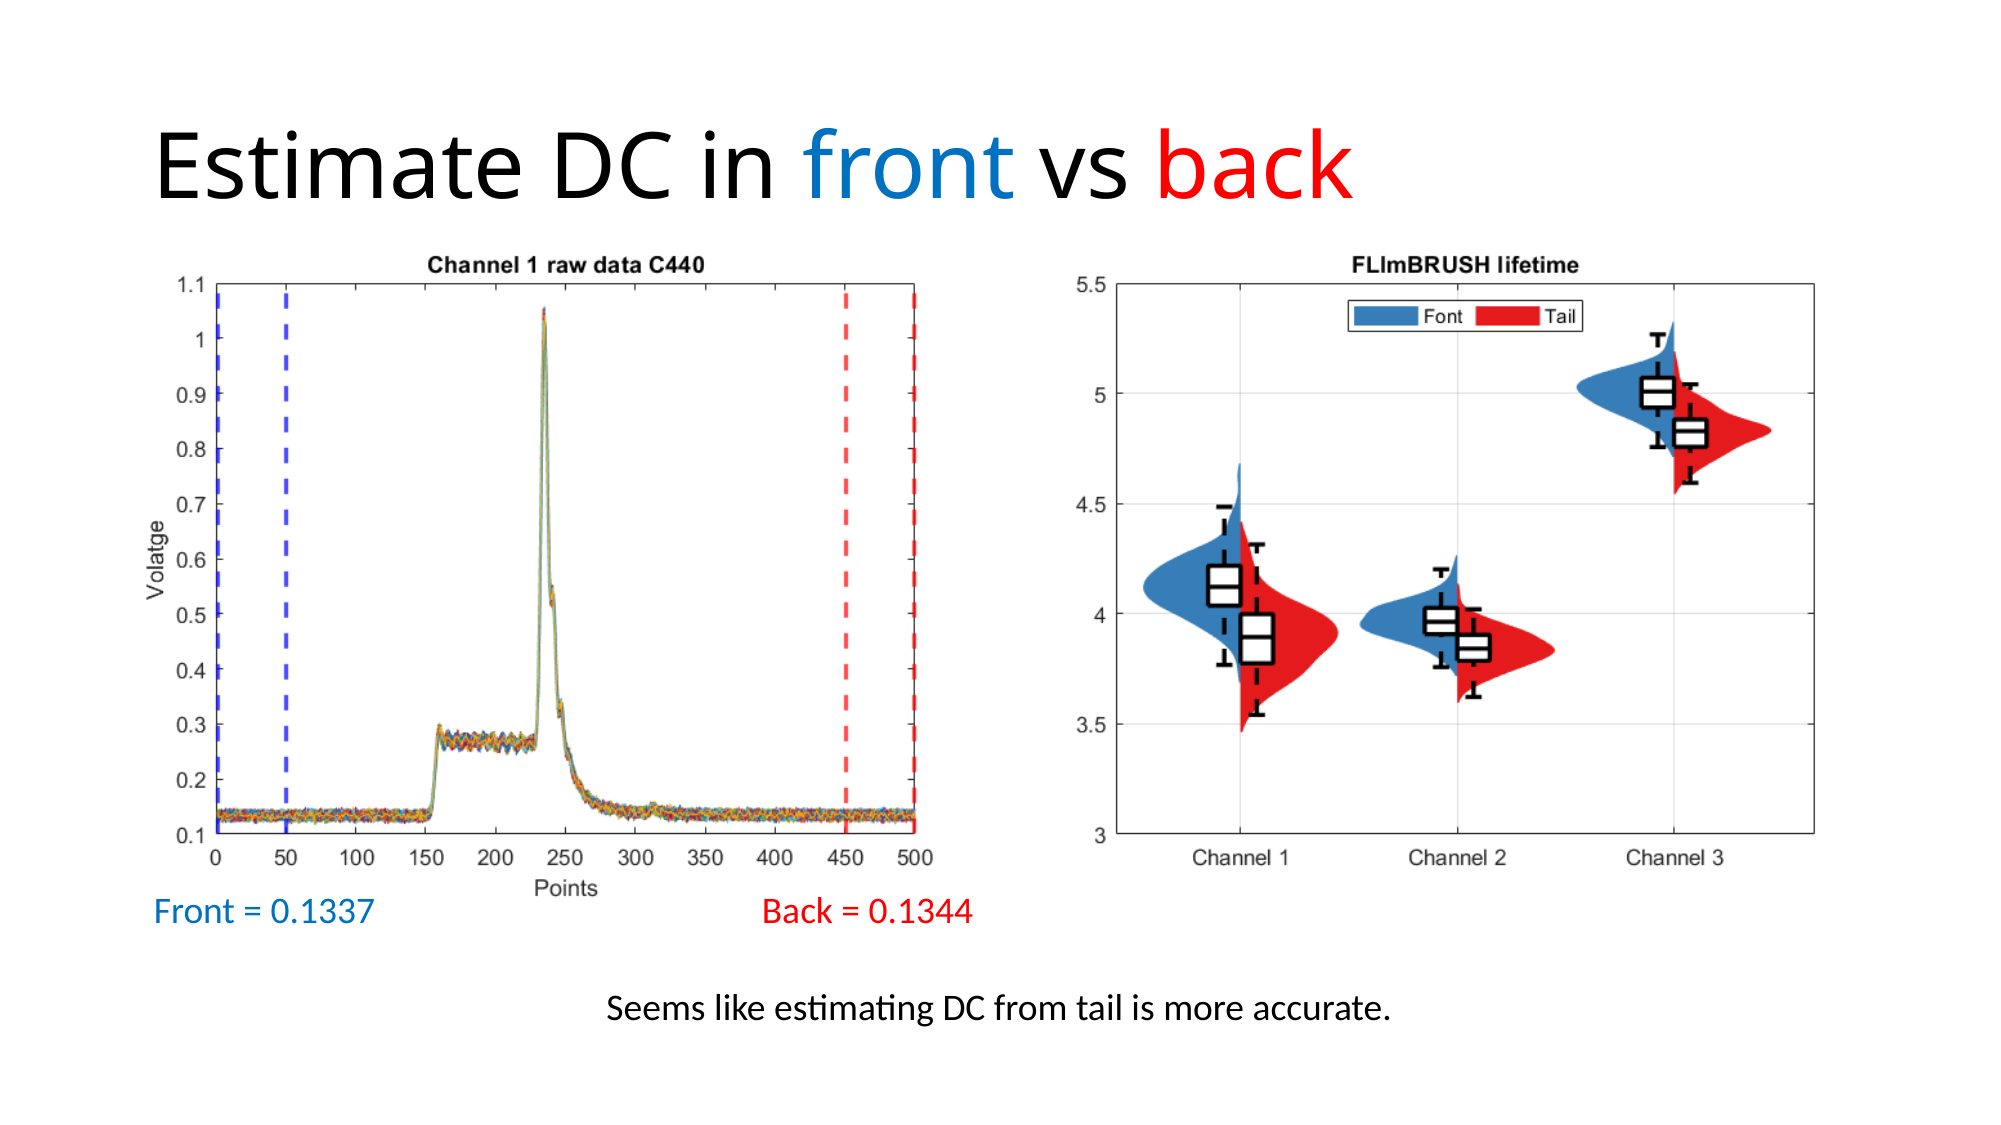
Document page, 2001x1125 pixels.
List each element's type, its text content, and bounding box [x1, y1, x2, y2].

text_box Front = 0.1337 [138, 909, 391, 938]
title Estimate DC in front vs back [137, 59, 1863, 233]
text_box Seems like estimating DC from tail is more accurate. [591, 975, 1408, 1036]
text_box Back = 0.1344 [747, 909, 989, 938]
picture [99, 233, 1000, 909]
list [1000, 233, 1900, 909]
